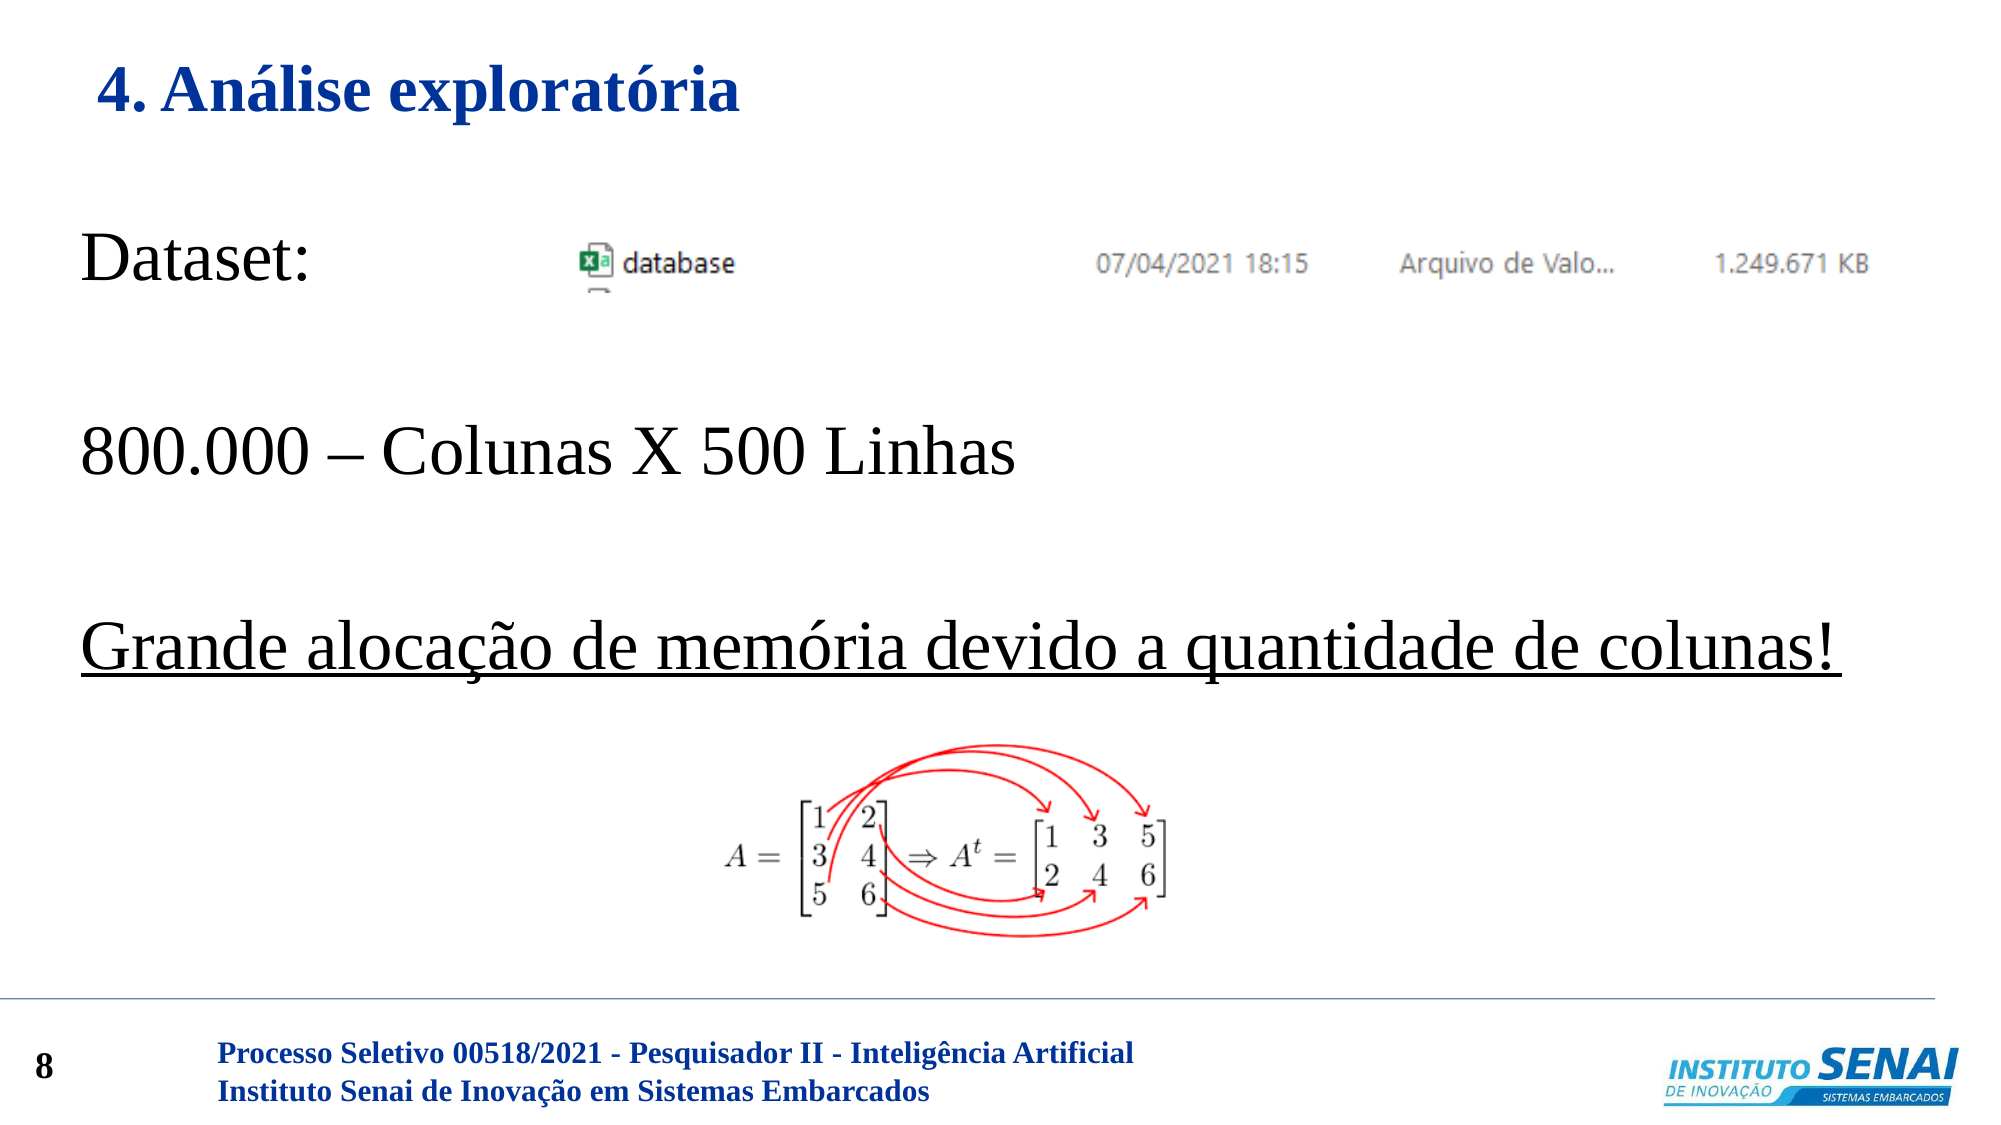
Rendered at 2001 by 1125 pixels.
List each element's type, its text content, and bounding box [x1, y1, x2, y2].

picture [555, 241, 1906, 293]
picture [724, 744, 1166, 939]
title 4. Análise exploratória [82, 21, 1433, 158]
list Dataset: 800.000 – Colunas X 500 Linhas Grande alocação de memória devido a quantidade de colunas! [65, 211, 1906, 773]
picture [0, 990, 2000, 1125]
